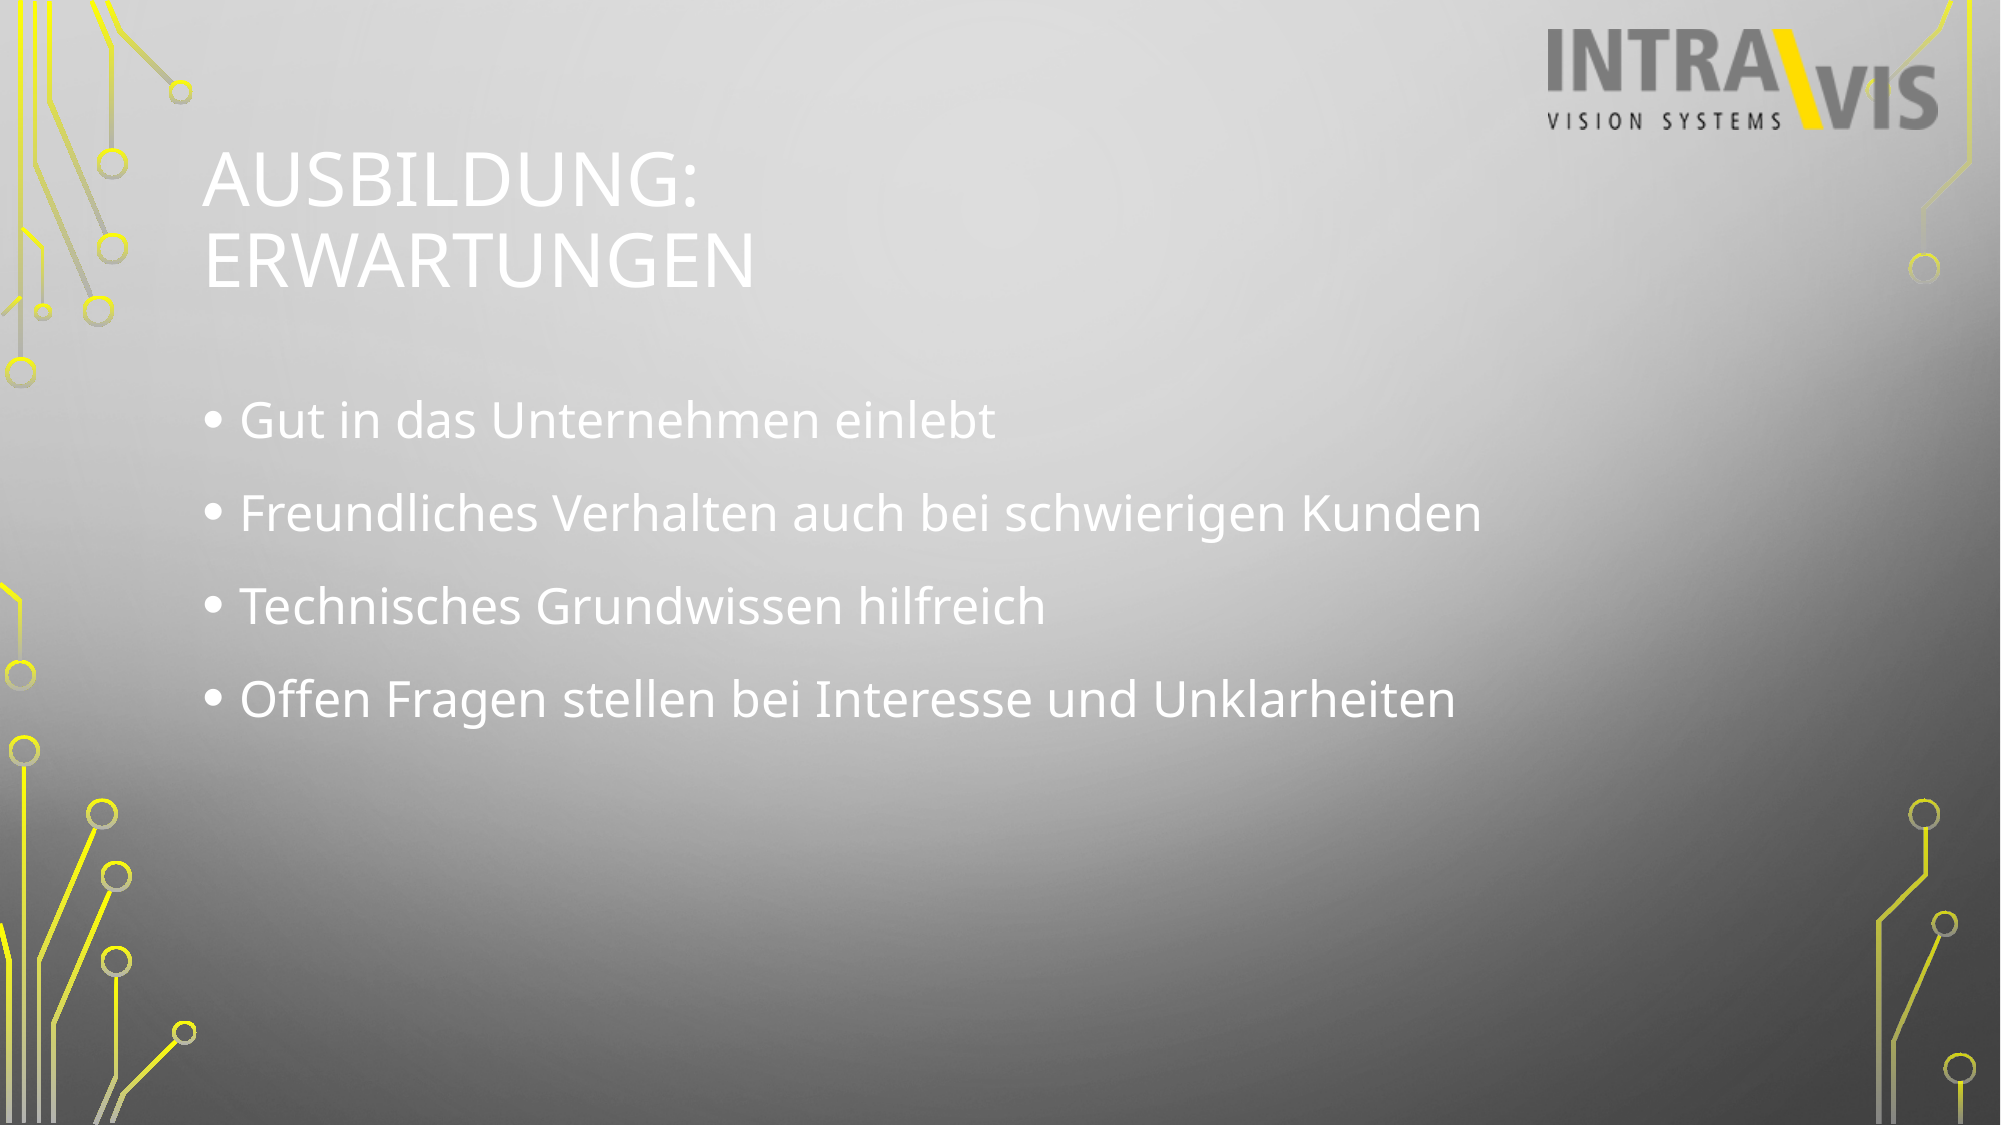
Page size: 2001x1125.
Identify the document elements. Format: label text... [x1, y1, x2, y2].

picture [1547, 28, 1938, 130]
title Ausbildung: Erwartungen [187, 101, 1813, 344]
list Gut in das Unternehmen einlebt Freundliches Verhalten auch bei schwierigen Kunden Technisches Grundwissen hilfreich Offen Fragen stellen bei Interesse und Unklarheiten [187, 369, 1813, 950]
